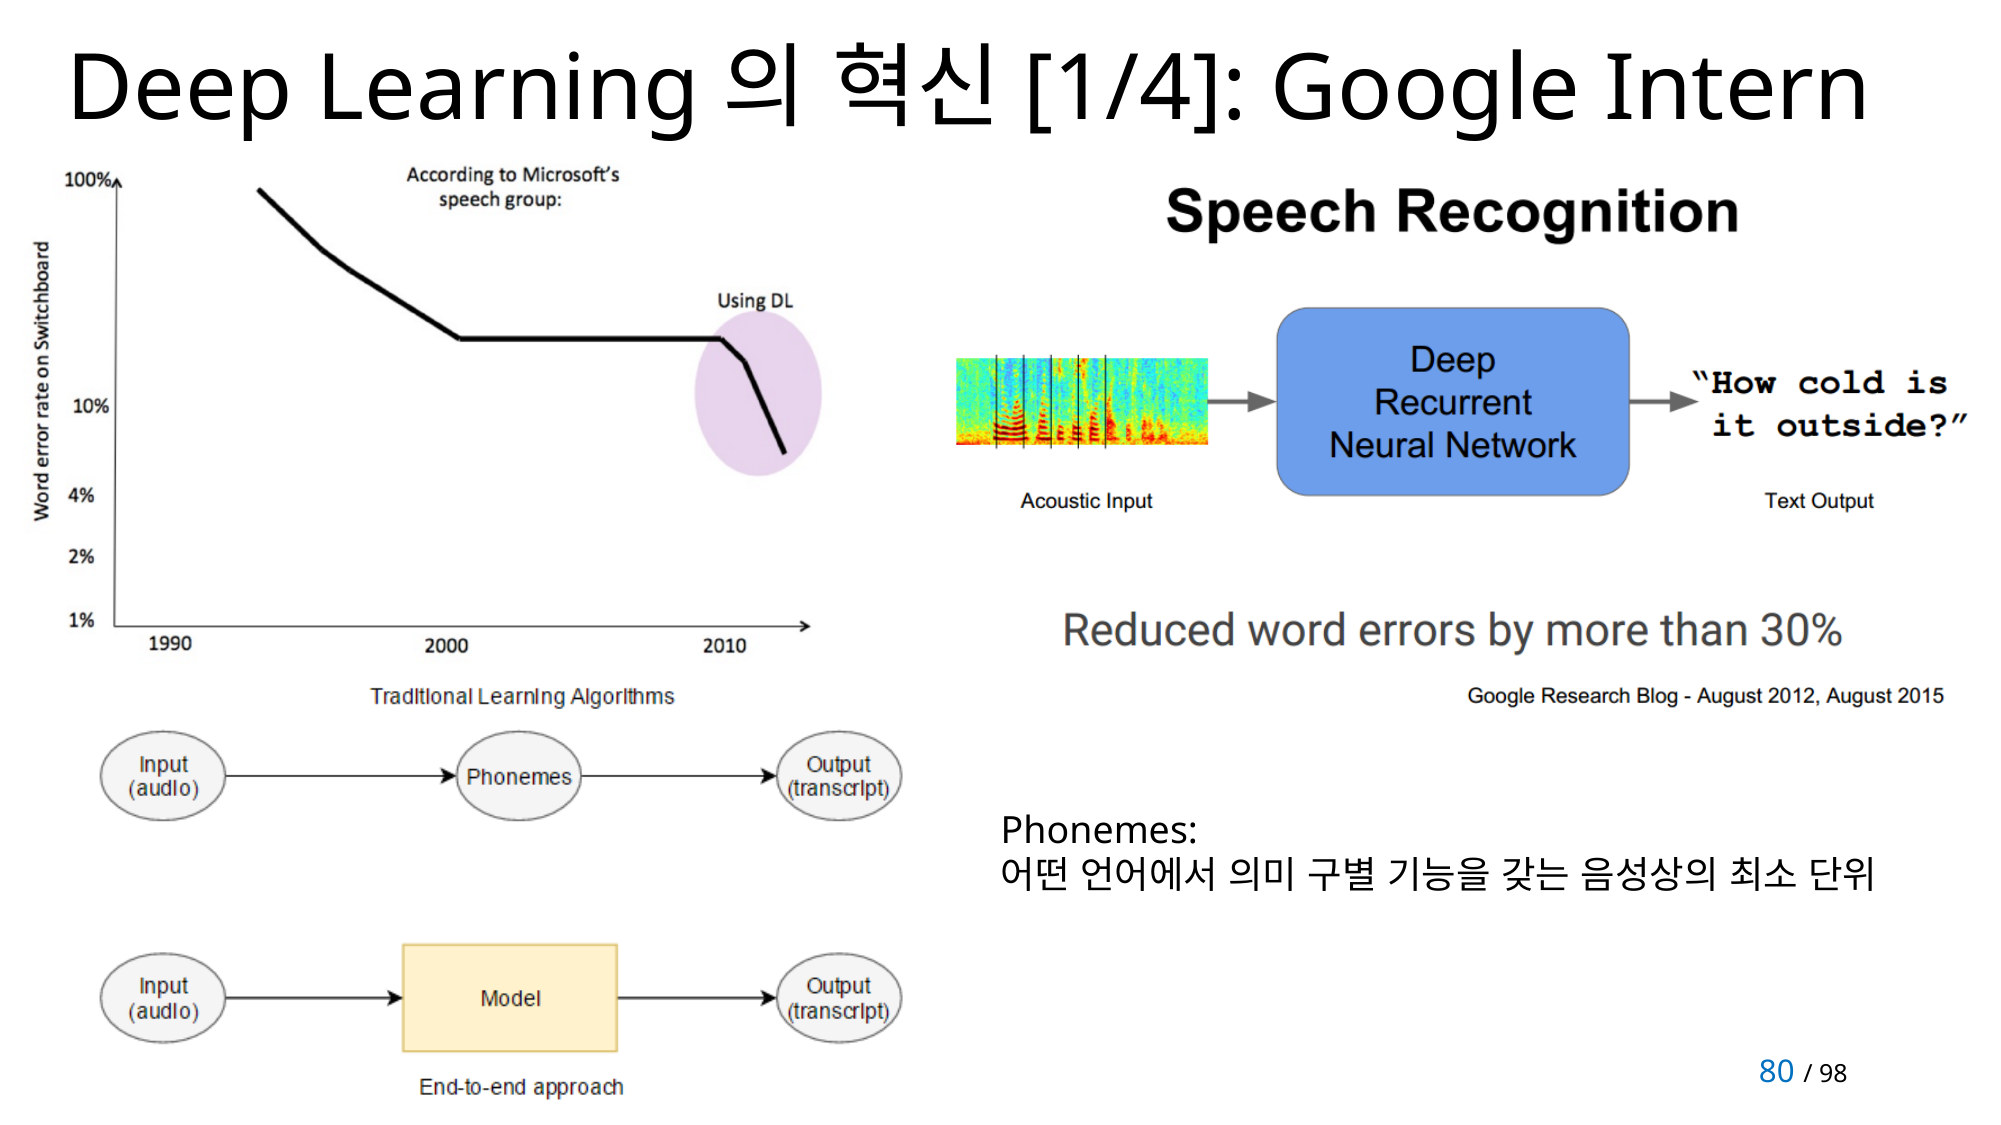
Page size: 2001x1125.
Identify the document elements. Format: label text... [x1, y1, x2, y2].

picture [20, 160, 1976, 1125]
slide_number 80 / 98 [1412, 1042, 1863, 1103]
title Deep Learning의 혁신[1/4]: Google Intern [51, 18, 1961, 161]
text_box Phonemes: 어떤 언어에서 의미 구별 기능을 갖는 음성상의 최소 단위 [985, 798, 1894, 904]
